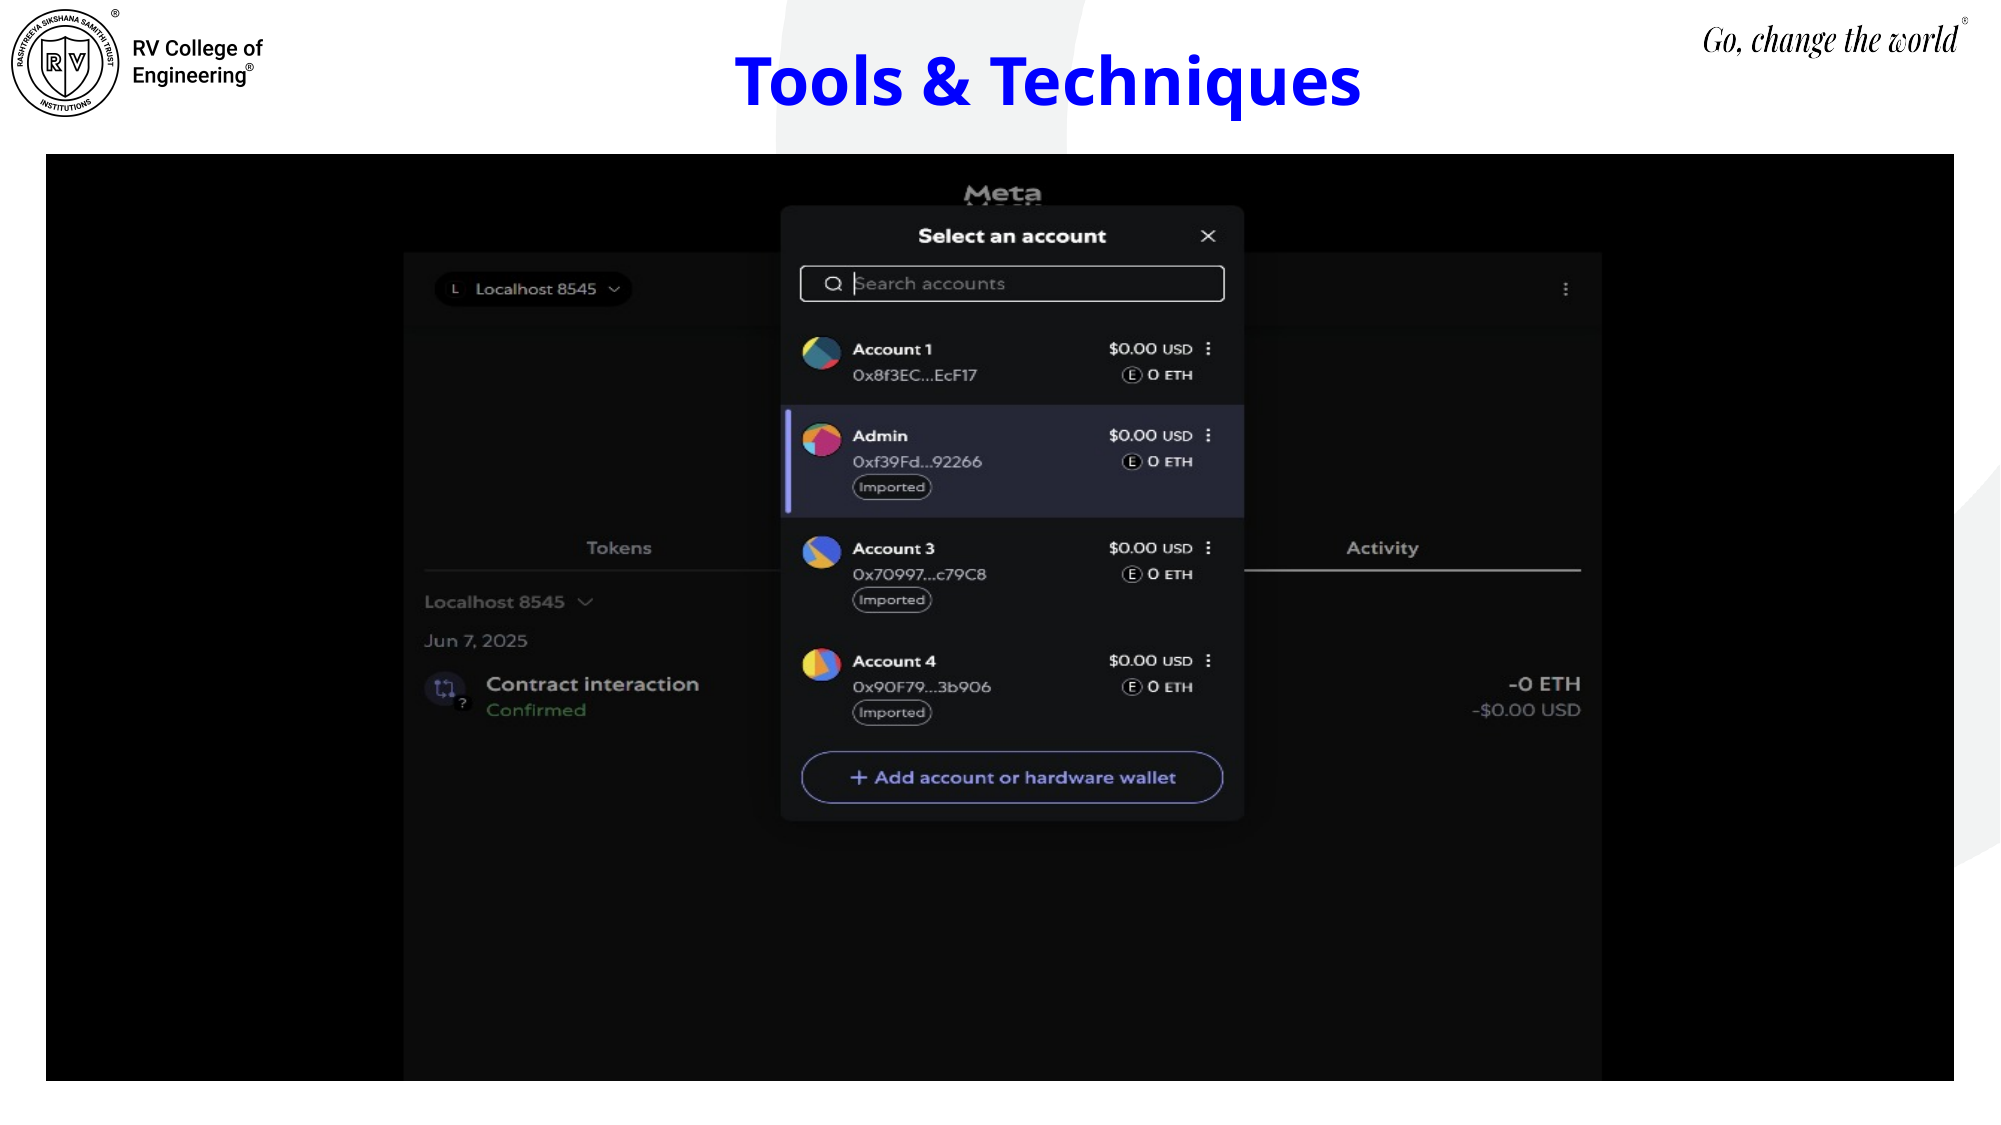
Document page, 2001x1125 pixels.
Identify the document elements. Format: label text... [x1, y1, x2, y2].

title Tools & Techniques [420, 31, 1695, 150]
picture [0, 0, 2001, 1125]
